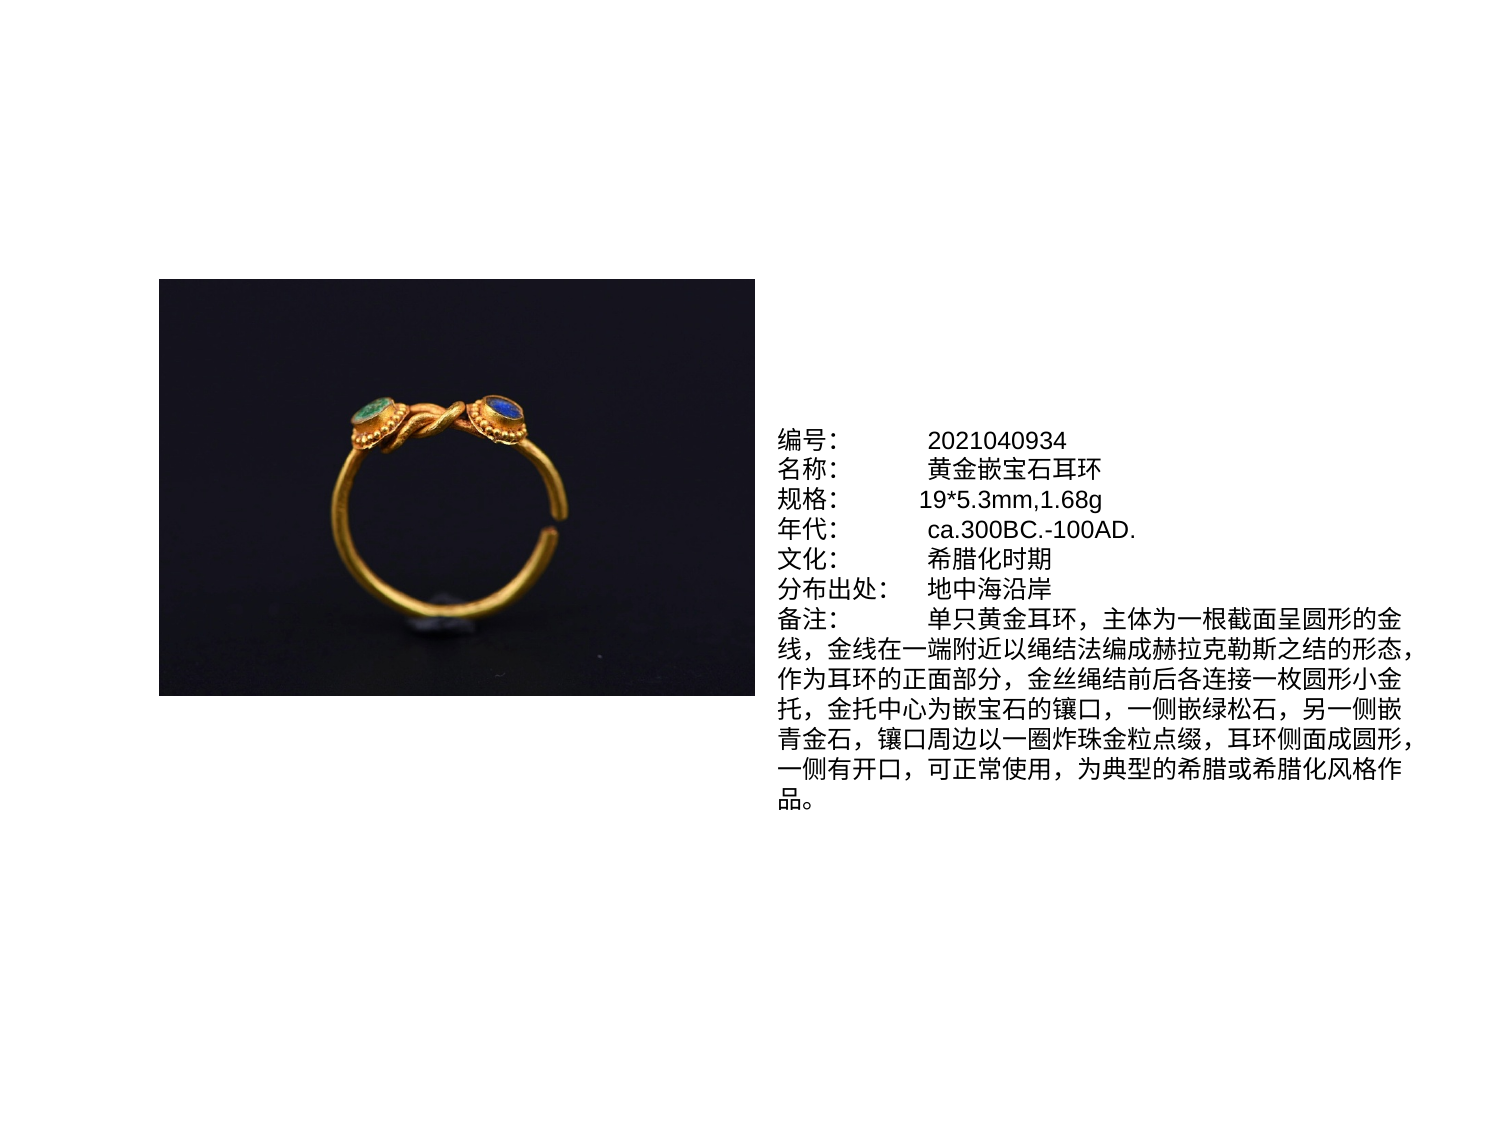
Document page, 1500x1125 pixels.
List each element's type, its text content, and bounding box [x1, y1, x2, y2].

picture [159, 278, 755, 697]
list 编号： 2021040934 名称： 黄金嵌宝石耳环 规格： 19*5.3mm,1.68g 年代： ca.300BC.-100AD. 文化： 希腊化时期 分布出处： 地中海沿岸 备注： 单只黄金耳环，主体为一根截面呈圆形的金线，金线在一端附近以绳结法编成赫拉克勒斯之结的形态，作为耳环的正面部分，金丝绳结前后各连接一枚圆形小金托，金托中心为嵌宝石的镶口，一侧嵌绿松石，另一侧嵌青金石，镶口周边以一圈炸珠金粒点缀，耳环侧面成圆形，一侧有开口，可正常使用，为典型的希腊或希腊化风格作品。 [762, 262, 1426, 1006]
